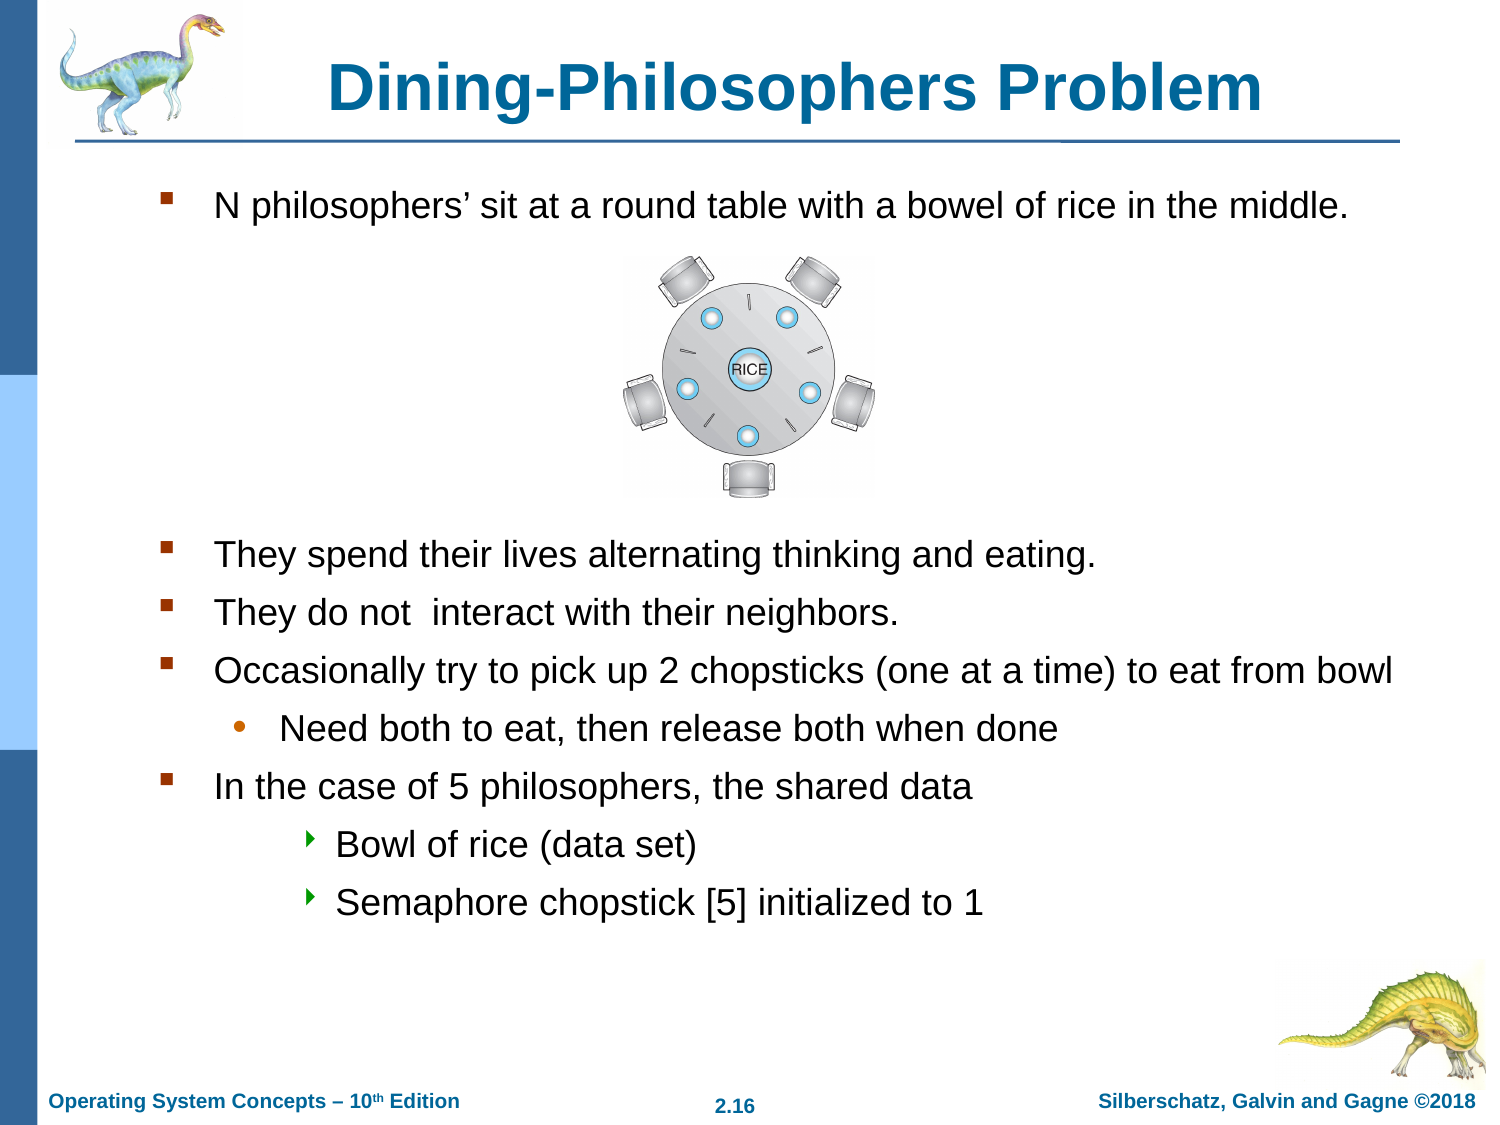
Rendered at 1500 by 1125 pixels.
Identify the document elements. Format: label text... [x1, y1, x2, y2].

picture [1275, 959, 1486, 1090]
list N philosophers’ sit at a round table with a bowel of rice in the middle. They spend their lives alternating thinking and eating. They do not interact with their neighbors. Occasionally try to pick up 2 chopsticks (one at a time) to eat from bowl Need both to eat, then release both when done In the case of 5 philosophers, the shared data Bowl of rice (data set) Semaphore chopstick [5] initialized to 1 [142, 173, 1425, 1004]
picture [622, 255, 875, 498]
title Dining-Philosophers Problem [166, 36, 1425, 131]
picture [46, 0, 243, 149]
